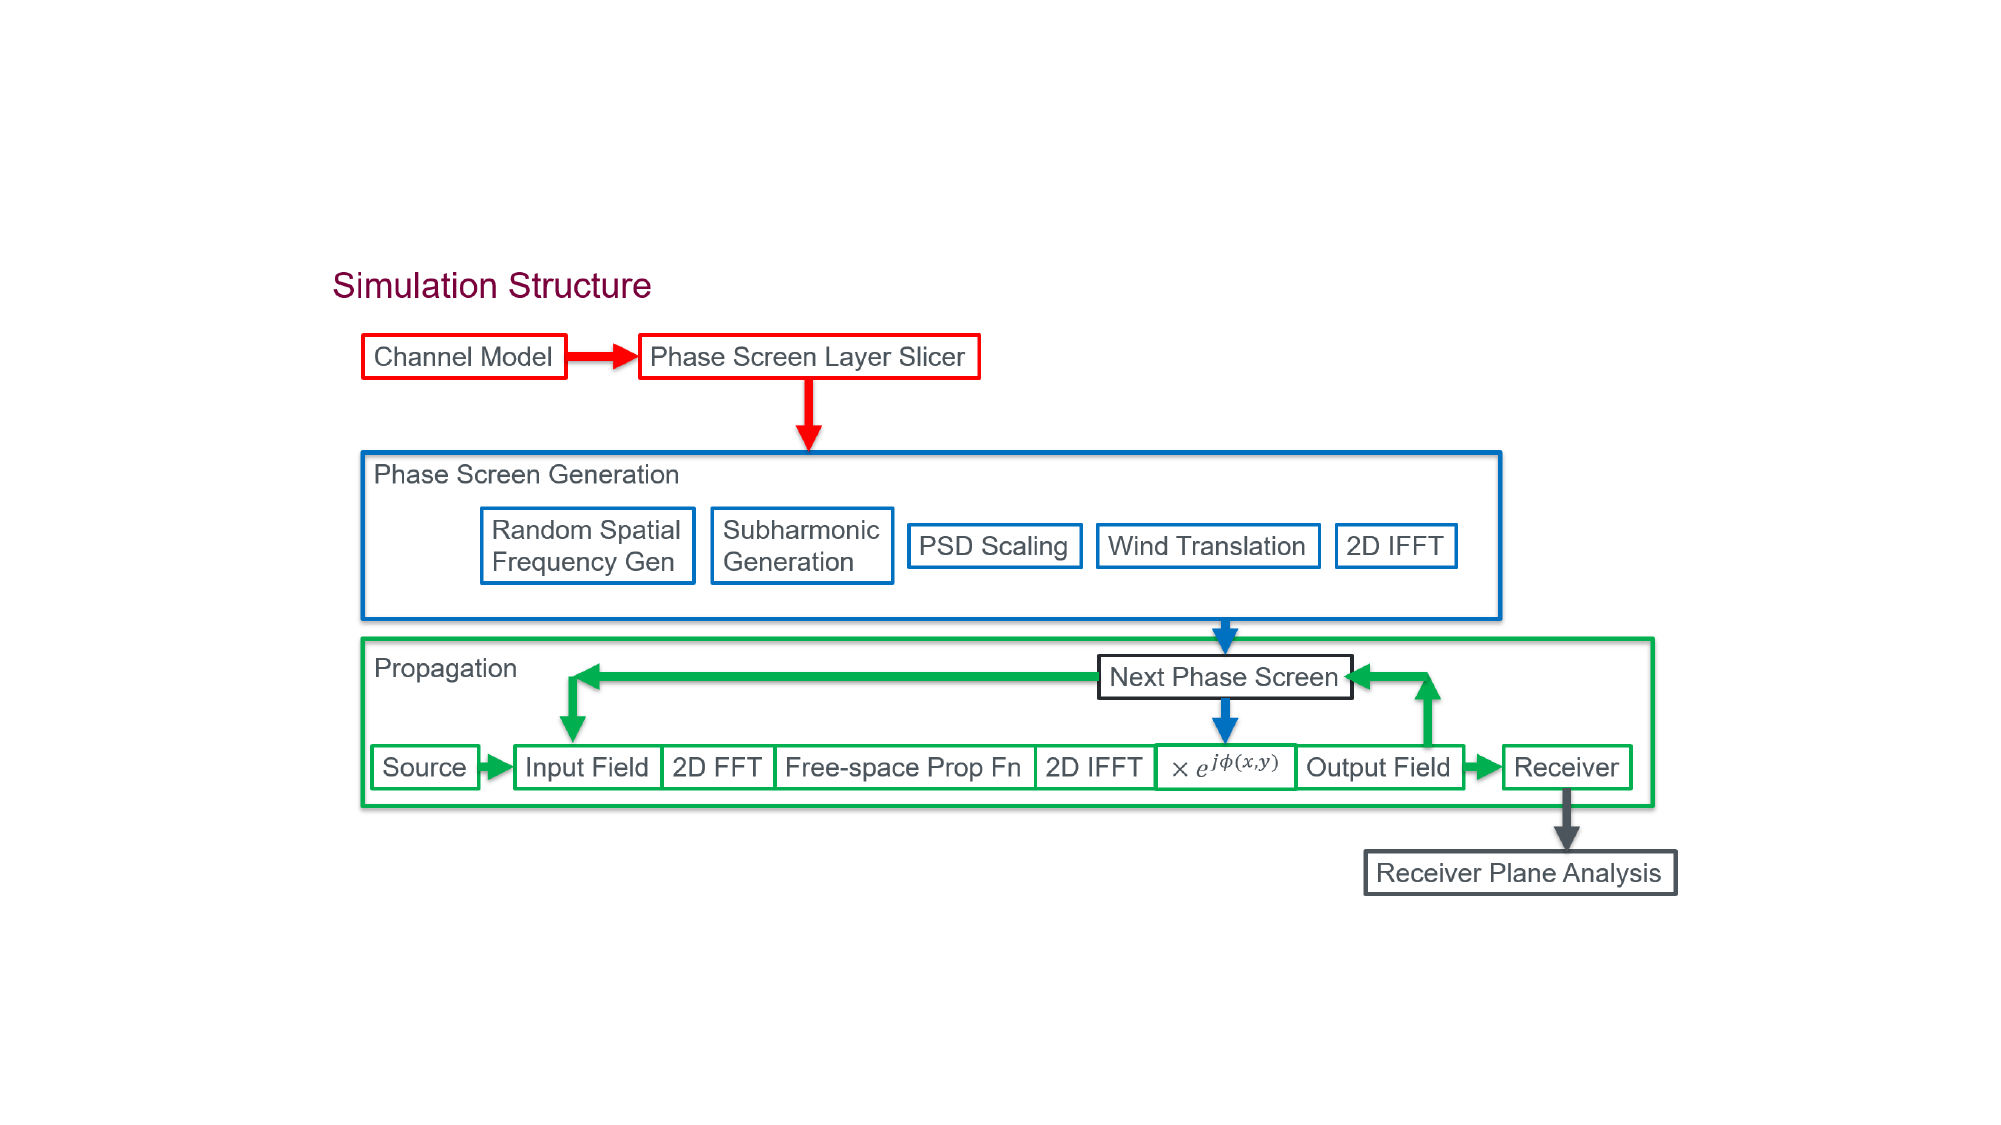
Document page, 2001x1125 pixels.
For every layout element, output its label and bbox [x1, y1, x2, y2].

picture [304, 235, 1688, 906]
